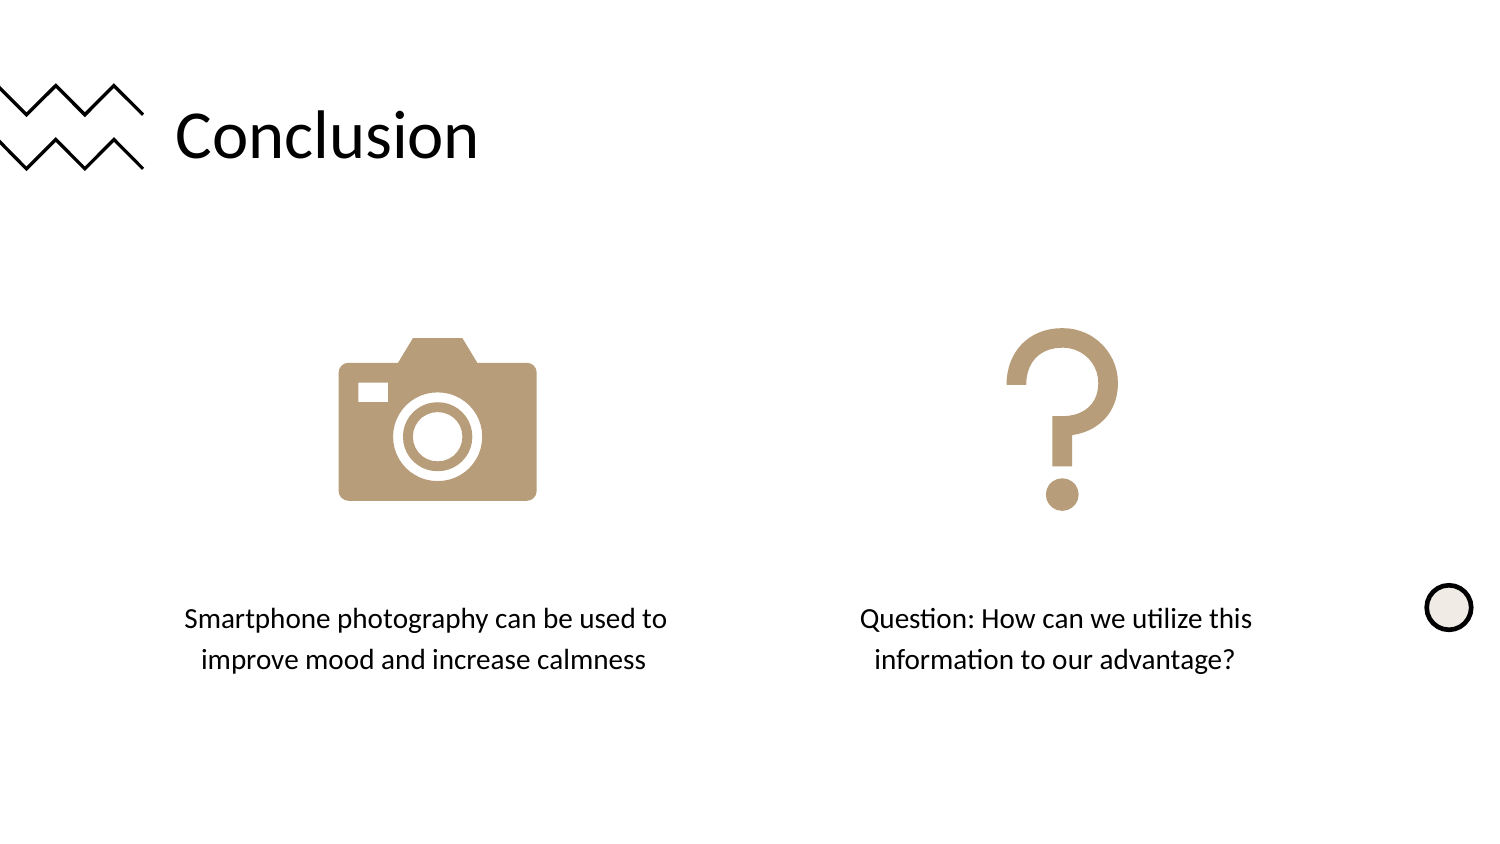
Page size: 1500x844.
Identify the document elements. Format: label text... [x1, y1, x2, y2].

text_box [1006, 328, 1118, 467]
text_box [0, 83, 145, 118]
text_box [0, 137, 145, 172]
text_box [1045, 478, 1079, 511]
text_box [338, 338, 537, 501]
text_box Smartphone photography can be used to improve mood and increase calmness [182, 592, 694, 664]
title Conclusion [173, 87, 501, 174]
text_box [1426, 585, 1472, 631]
text_box Question: How can we utilize this information to our advantage? [857, 592, 1269, 664]
